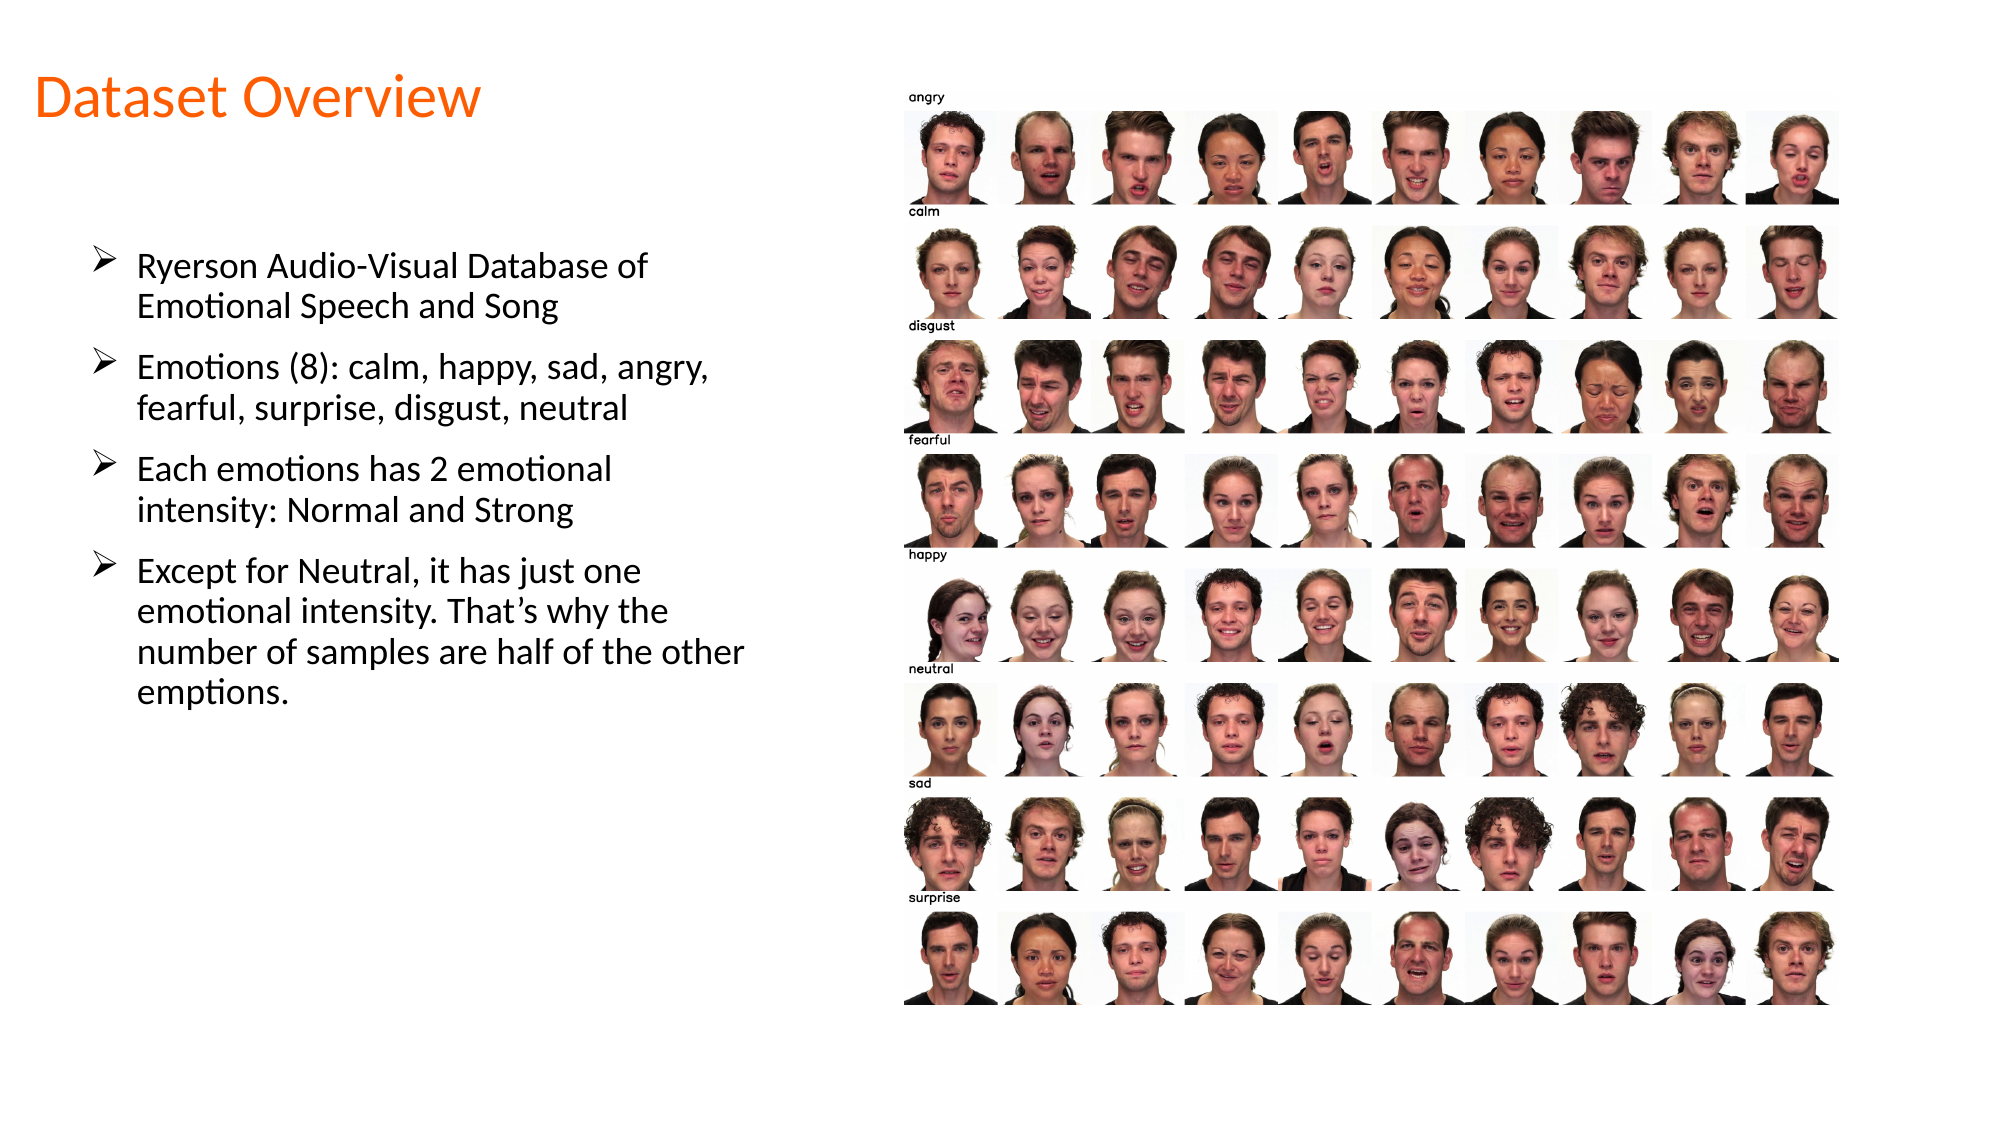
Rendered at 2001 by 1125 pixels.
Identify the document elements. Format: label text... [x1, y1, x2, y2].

title Dataset Overview [19, 42, 718, 139]
picture [904, 90, 1839, 1005]
subtitle Ryerson Audio-Visual Database of Emotional Speech and Song Emotions (8): calm, happy, sad, angry, fearful, surprise, disgust, neutral Each emotions has 2 emotional intensity: Normal and Strong Except for Neutral, it has just one emotional intensity. That’s why the number of samples are half of the other emptions. [75, 238, 774, 677]
